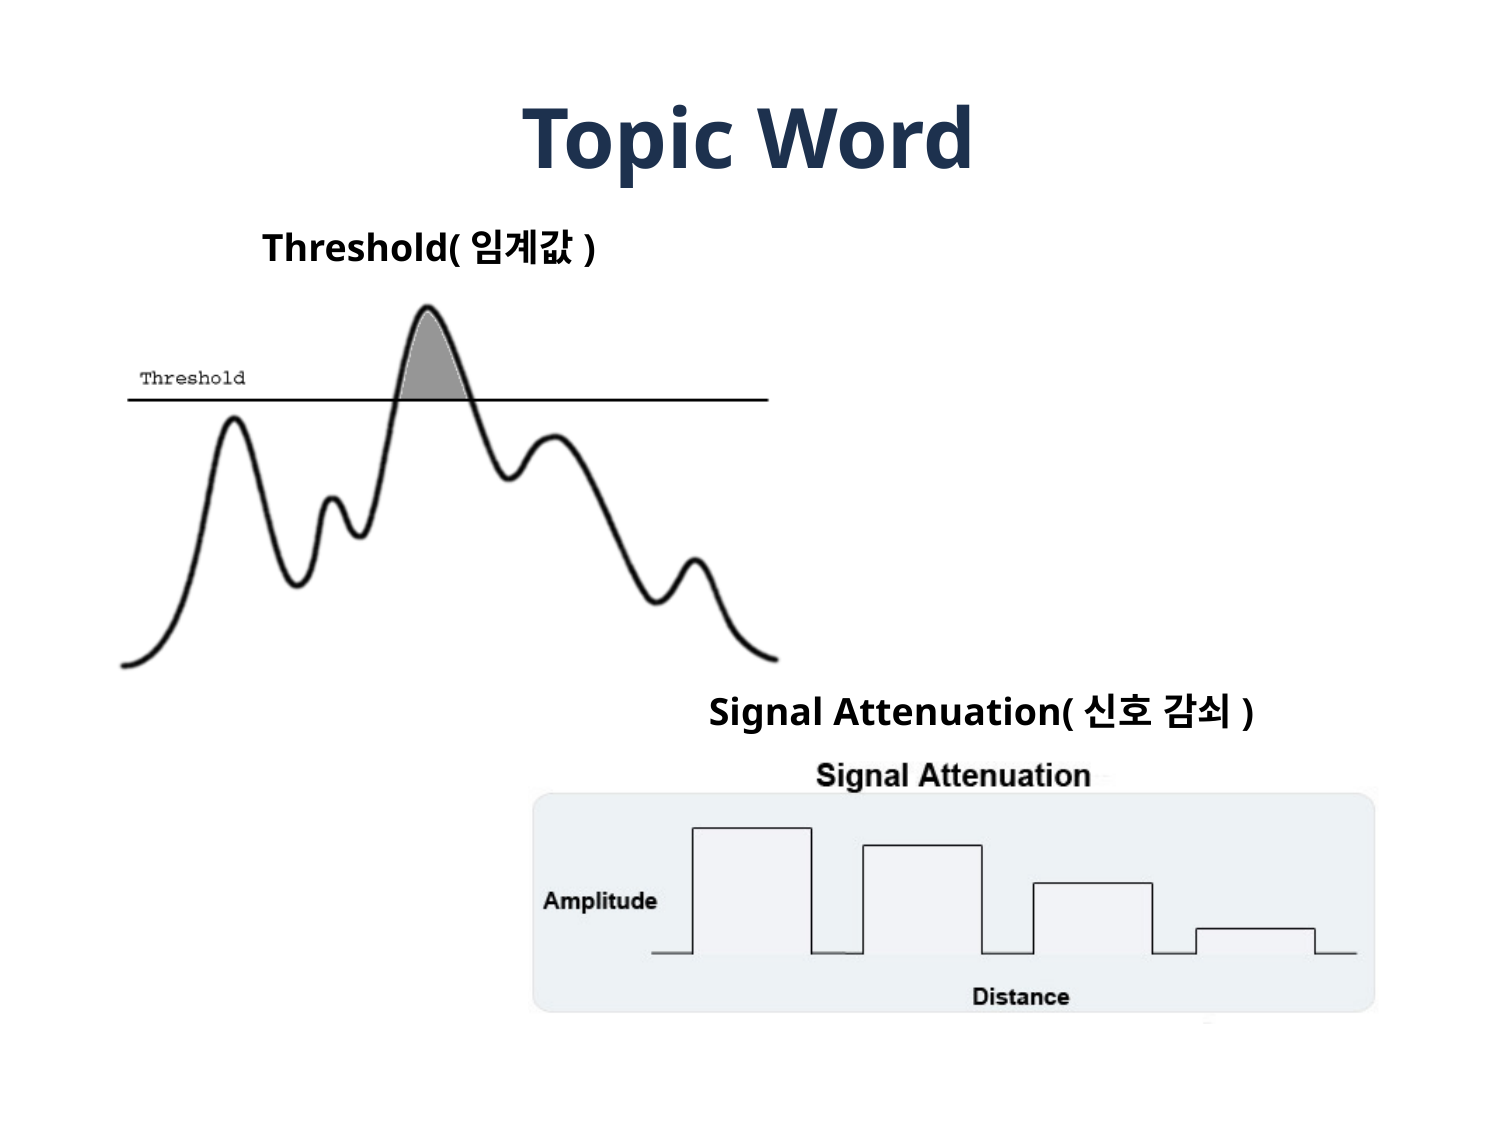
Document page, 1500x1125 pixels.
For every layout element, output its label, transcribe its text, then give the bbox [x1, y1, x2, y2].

text_box Threshold(임계값) [247, 216, 611, 276]
picture [528, 749, 1389, 1024]
title Topic Word [39, 87, 1459, 183]
picture [111, 278, 786, 729]
text_box Signal Attenuation(신호 감쇠) [631, 680, 1341, 741]
